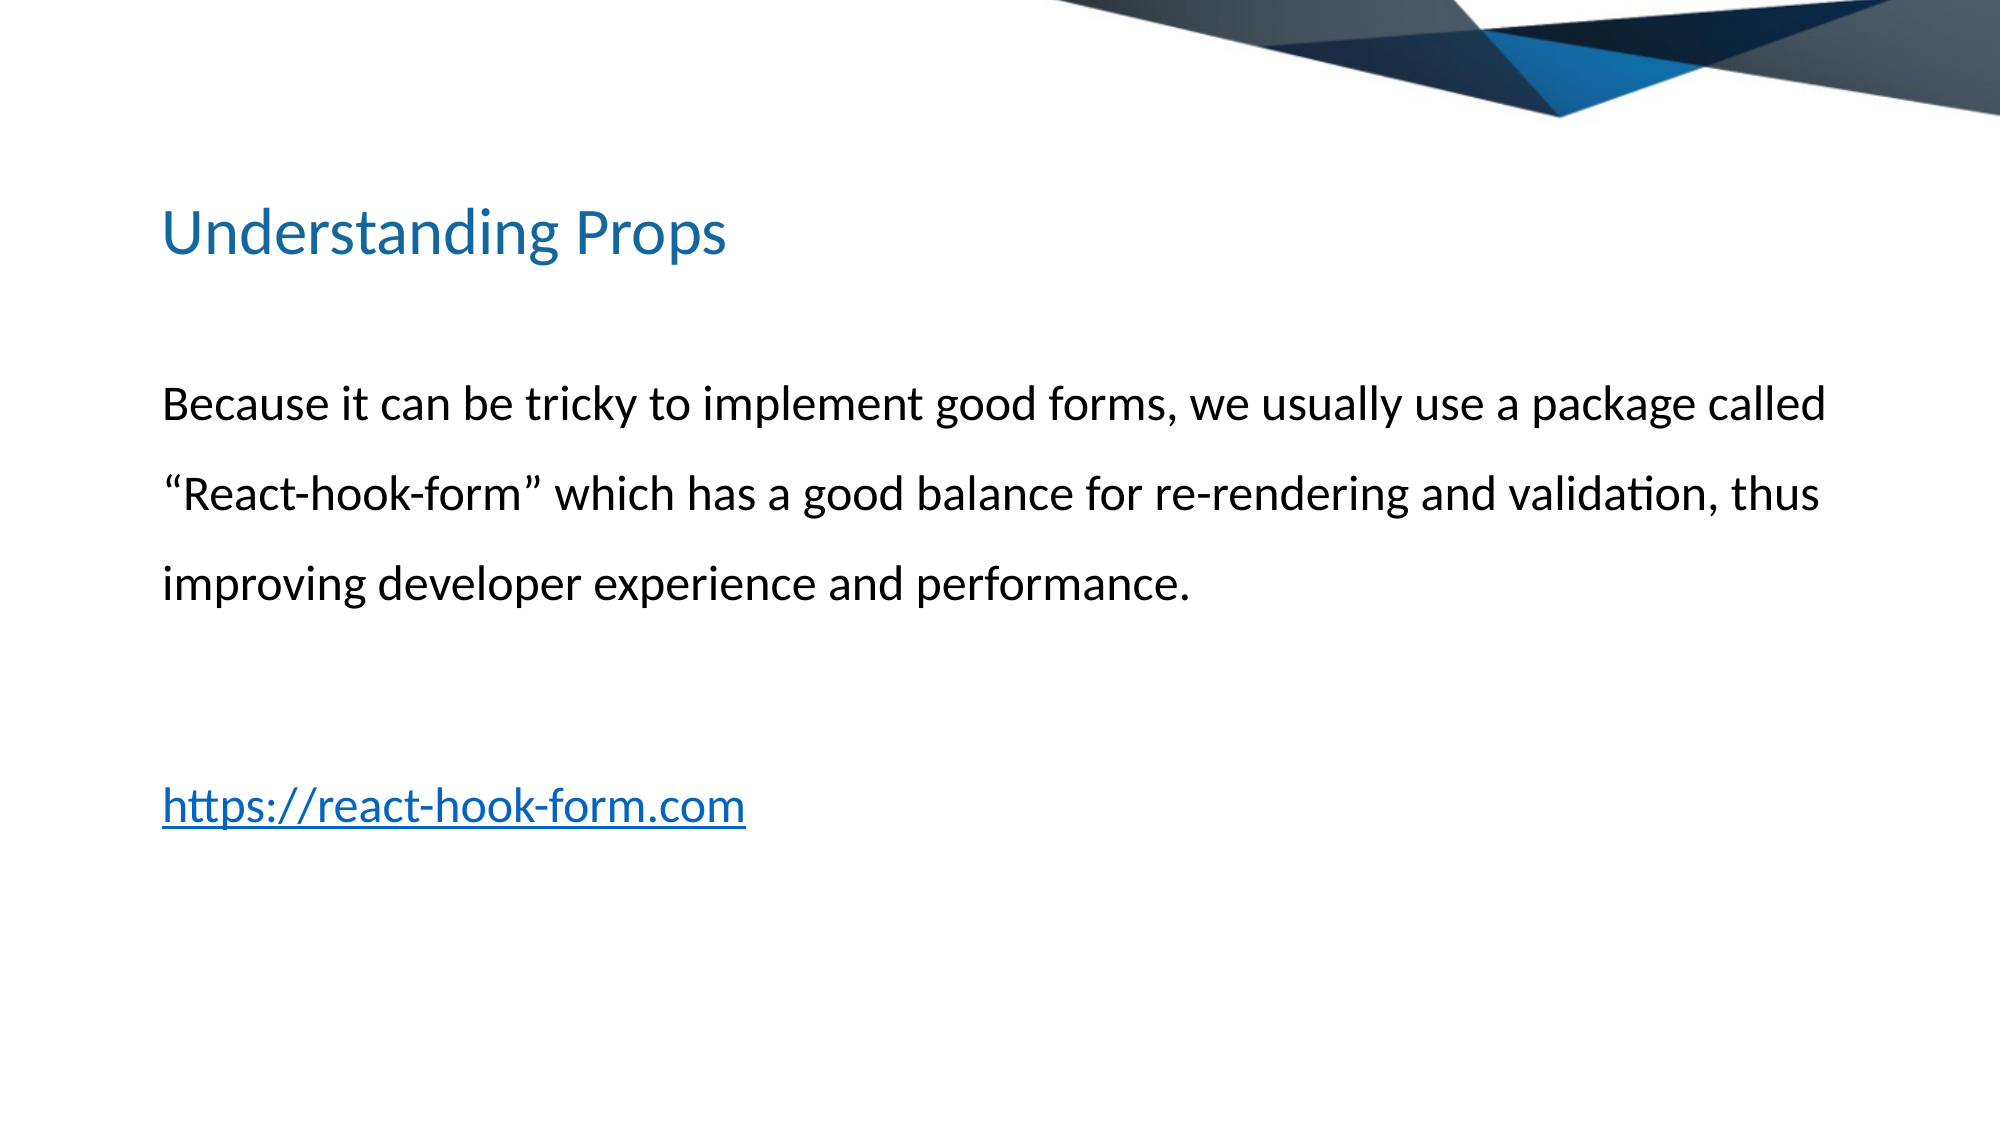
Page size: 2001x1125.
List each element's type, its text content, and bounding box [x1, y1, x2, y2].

picture [0, 0, 2000, 125]
text_box Understanding Props [146, 180, 1863, 276]
subtitle Because it can be tricky to implement good forms, we usually use a package called “React-hook-form” which has a good balance for re-rendering and validation, thus improving developer experience and performance. https://react-hook-form.com [146, 332, 1863, 1059]
